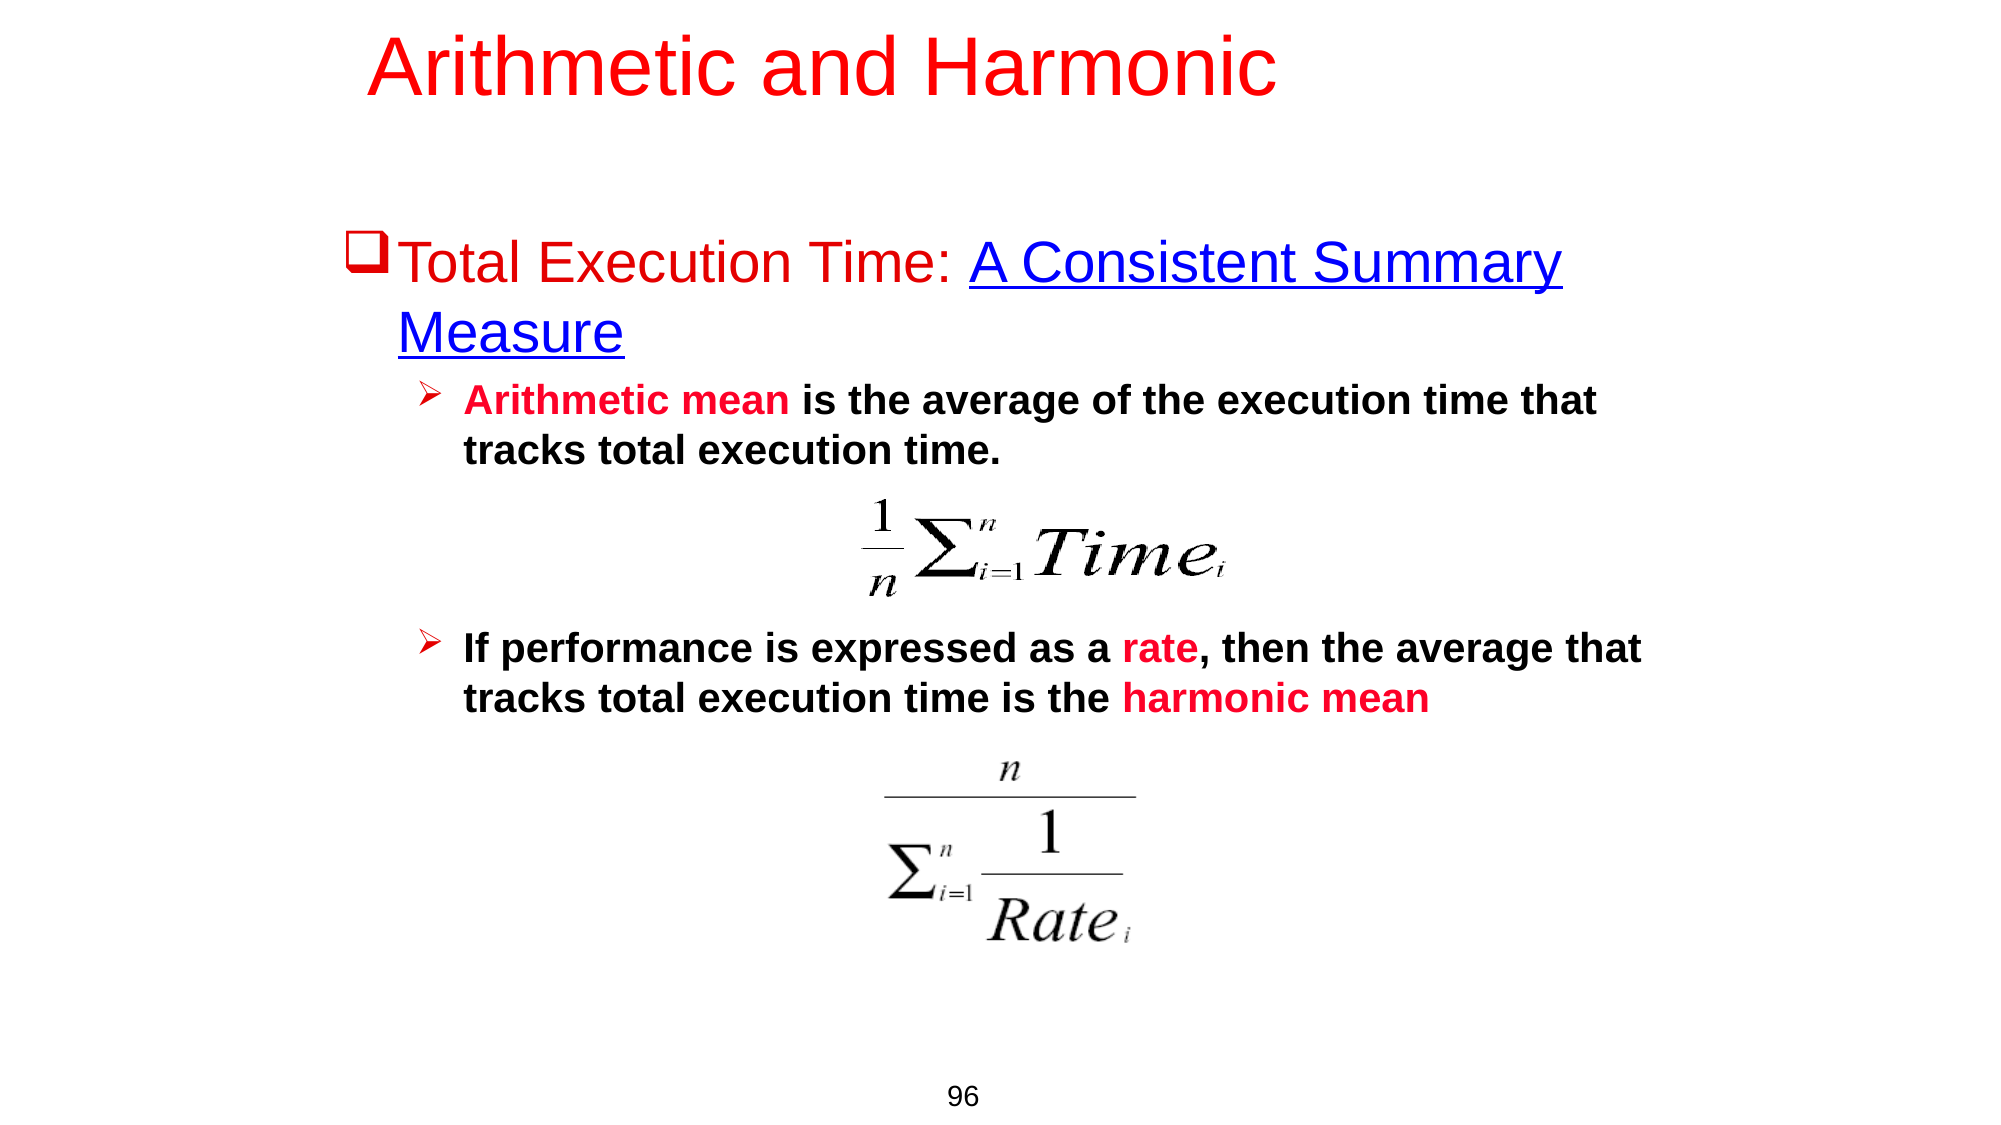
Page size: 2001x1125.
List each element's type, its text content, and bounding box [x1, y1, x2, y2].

title Arithmetic and Harmonic Mean [352, 0, 1654, 125]
list Total Execution Time: A Consistent Summary Measure Arithmetic mean is the average of the execution time that tracks total execution time. If performance is expressed as a rate, then the average that tracks total execution time is the harmonic mean [326, 216, 1658, 917]
picture [869, 751, 1158, 952]
picture [835, 491, 1249, 605]
